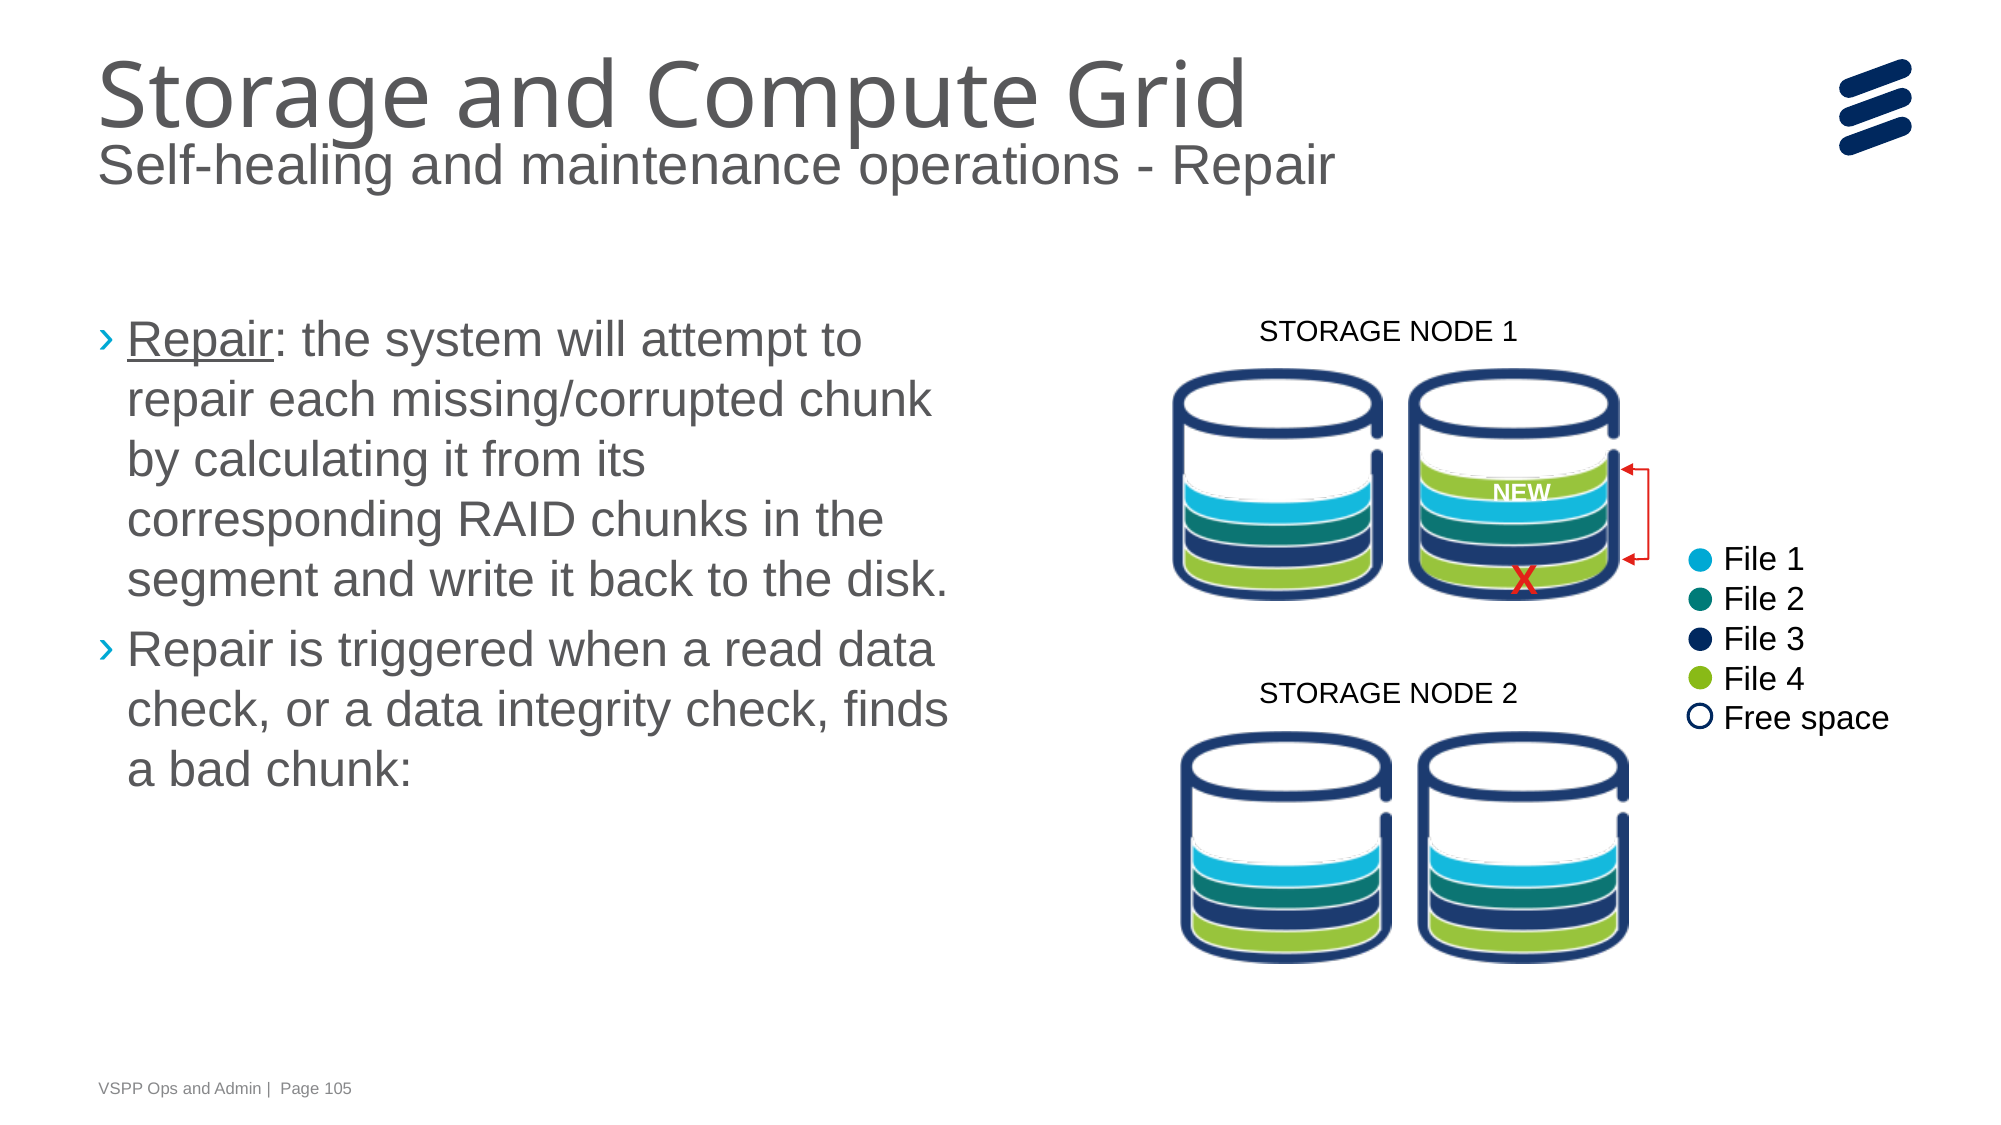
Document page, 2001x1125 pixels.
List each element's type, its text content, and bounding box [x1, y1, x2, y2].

text_box [1688, 548, 1713, 572]
text_box [1688, 587, 1713, 611]
text_box STORAGE NODE 2 [1148, 666, 1630, 717]
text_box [1180, 731, 1629, 964]
text_box [1688, 627, 1713, 651]
text_box [1688, 665, 1713, 690]
text_box [1688, 704, 1712, 728]
title Storage and Compute Grid Self-healing and maintenance operations - Repair [85, 39, 1726, 218]
text_box STORAGE NODE 1 [1148, 304, 1630, 355]
text_box File 1 File 2 File 3 File 4 Free space [1708, 529, 1934, 745]
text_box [1171, 367, 1649, 612]
list Repair: the system will attempt to repair each missing/corrupted chunk by calculating it from its corresponding RAID chunks in the segment and write it back to the disk. Repair is triggered when a read data check, or a data integrity check, finds a bad chunk: [85, 294, 983, 998]
